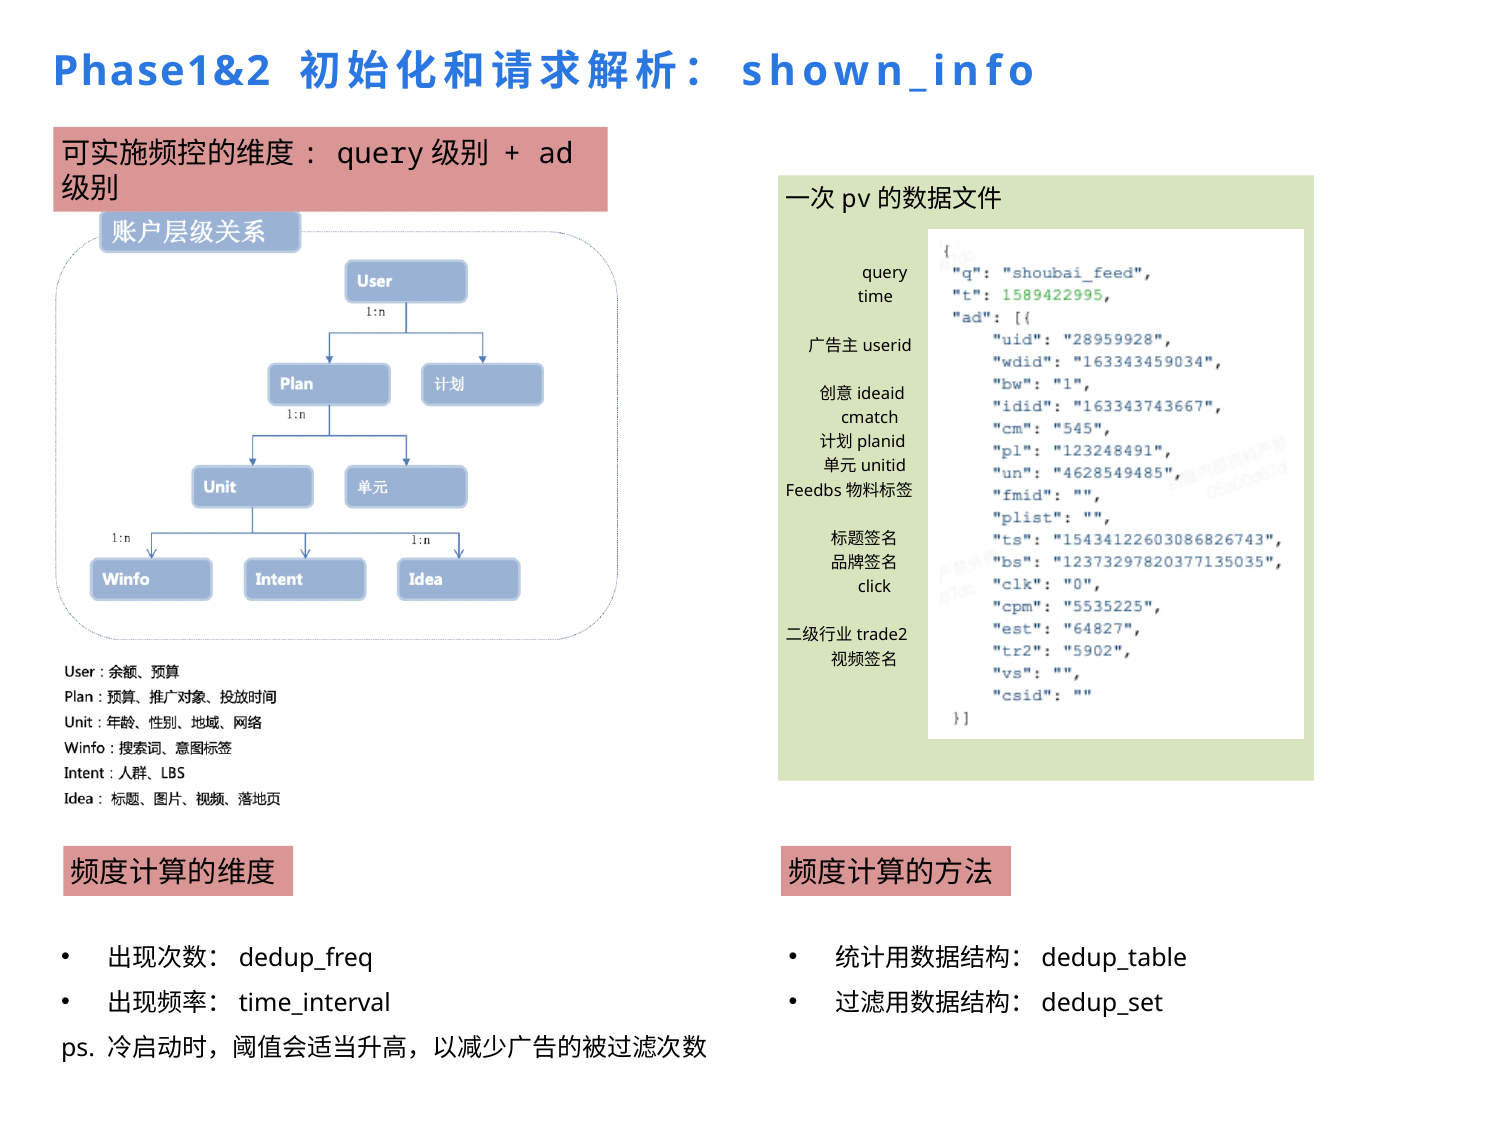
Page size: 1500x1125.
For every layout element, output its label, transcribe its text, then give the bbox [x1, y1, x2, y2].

text_box 频度计算的方法 [781, 845, 1011, 896]
text_box 出现次数：dedup_freq 出现频率：time_interval ps. 冷启动时，阈值会适当升高，以减少广告的被过滤次数 [53, 918, 719, 1069]
text_box 可实施频控的维度: query级别 + ad级别 [53, 126, 608, 199]
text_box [777, 175, 1315, 802]
text_box 频度计算的维度 [63, 845, 294, 896]
text_box Phase1&2 初始化和请求解析：shown_info [44, 36, 1087, 102]
text_box 统计用数据结构：dedup_table 过滤用数据结构：dedup_set [781, 918, 1307, 1024]
picture [44, 201, 626, 821]
